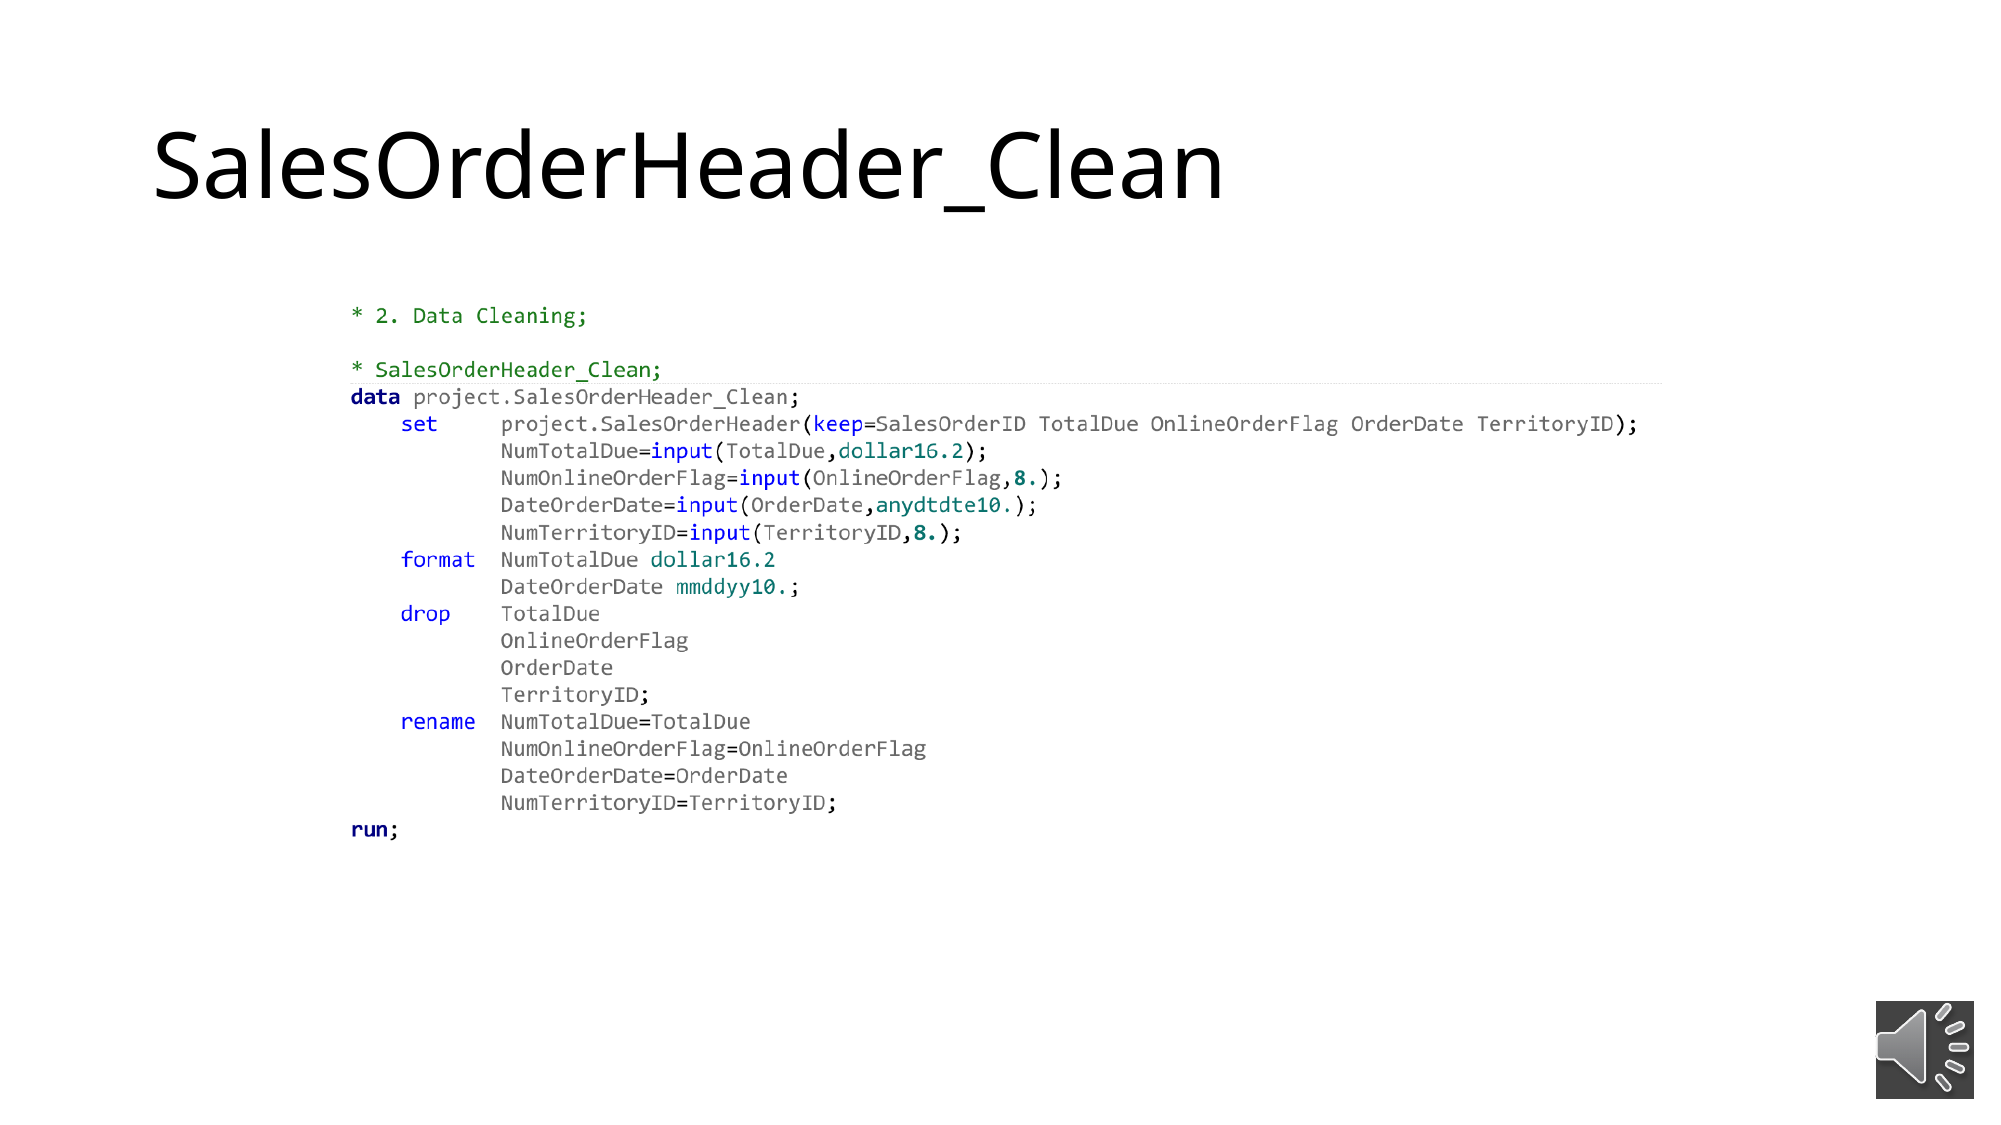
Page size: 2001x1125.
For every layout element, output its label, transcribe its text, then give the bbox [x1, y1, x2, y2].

picture [1874, 999, 1975, 1100]
title SalesOrderHeader_Clean [137, 59, 1863, 278]
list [336, 277, 1664, 877]
